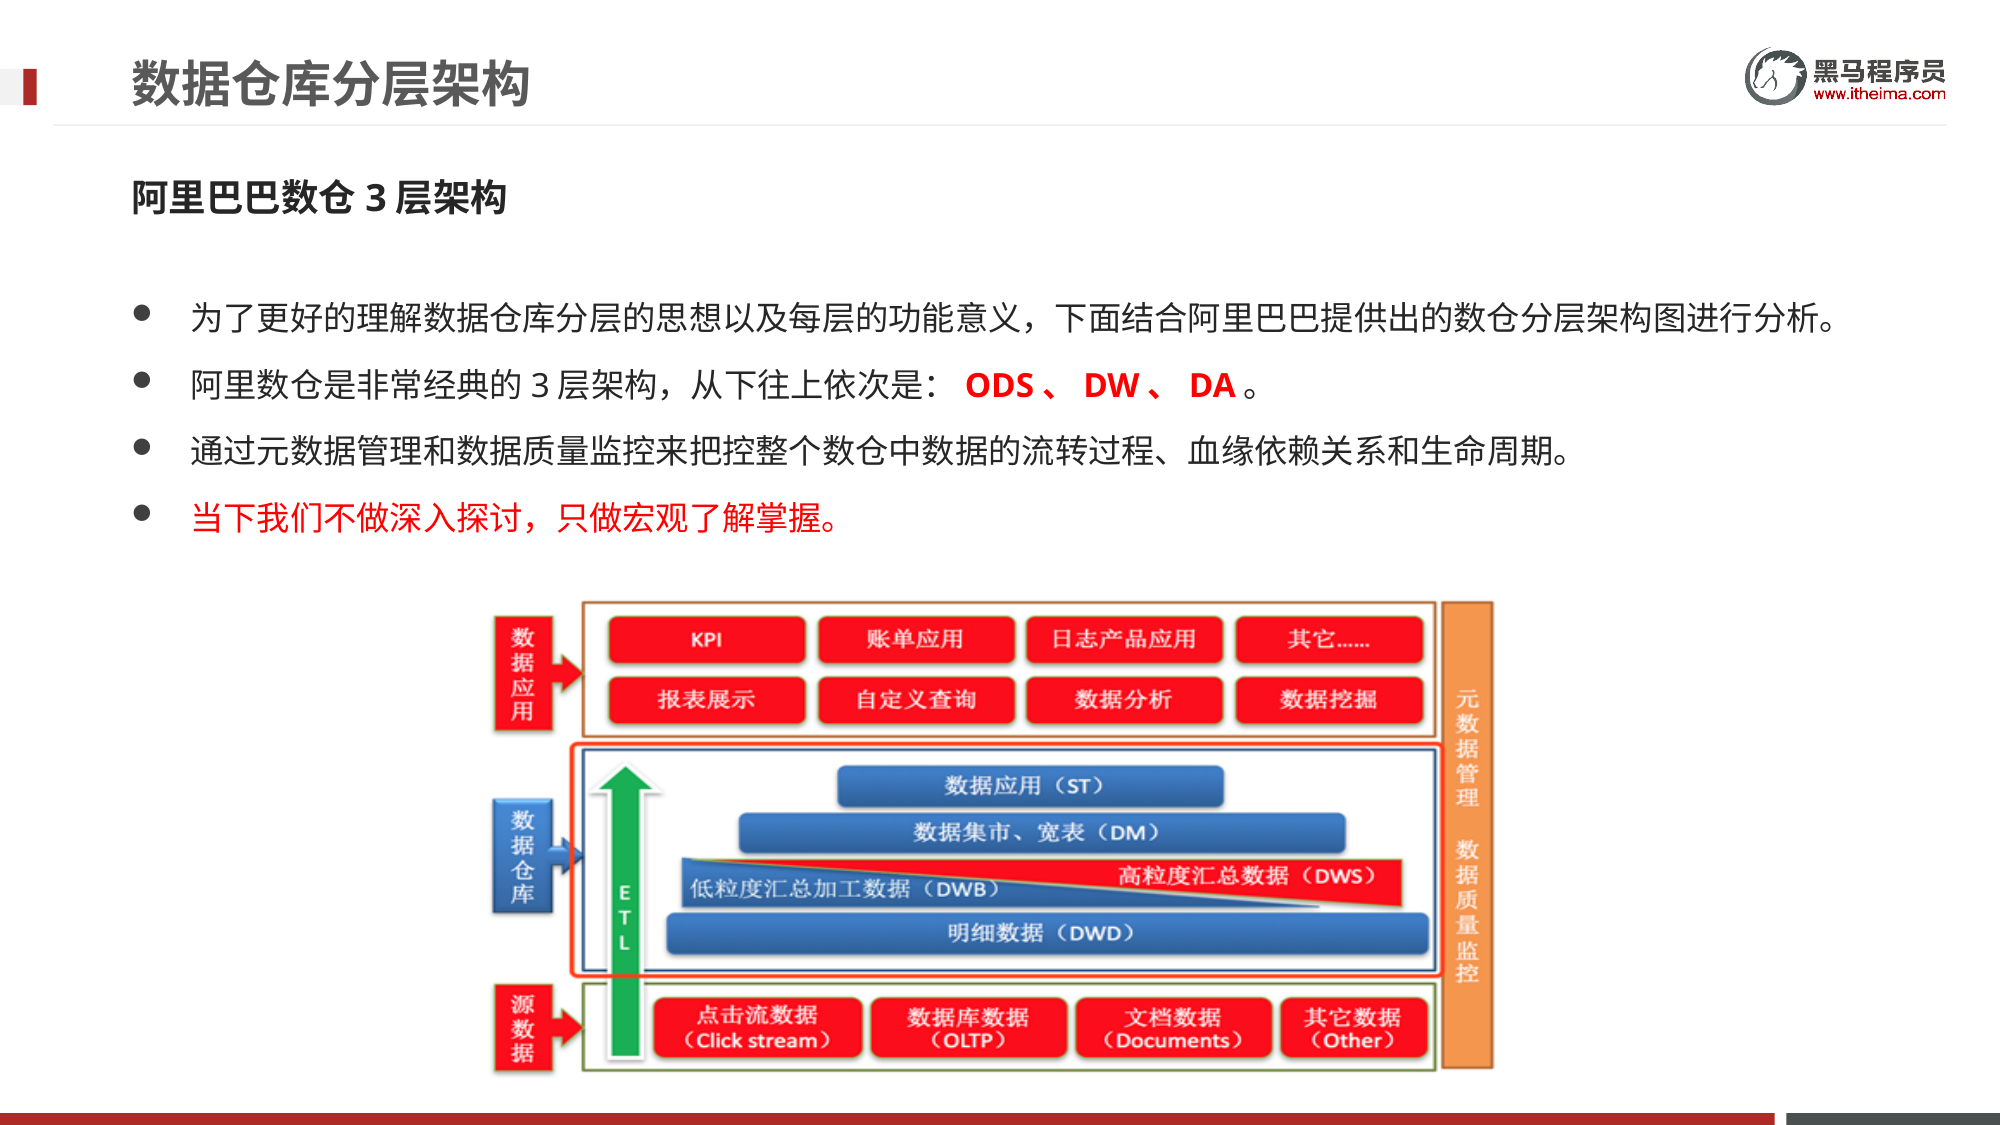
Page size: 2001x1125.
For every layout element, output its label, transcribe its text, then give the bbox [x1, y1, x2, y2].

list 为了更好的理解数据仓库分层的思想以及每层的功能意义，下面结合阿里巴巴提供出的数仓分层架构图进行分析。 阿里数仓是非常经典的3层架构，从下往上依次是：ODS、DW、DA。 通过元数据管理和数据质量监控来把控整个数仓中数据的流转过程、血缘依赖关系和生命周期。 当下我们不做深入探讨，只做宏观了解掌握。 [116, 270, 1880, 963]
list 阿里巴巴数仓3层架构 [116, 154, 1880, 239]
picture [1744, 46, 1946, 106]
picture [482, 583, 1514, 1089]
title 数据仓库分层架构 [116, 40, 1556, 125]
